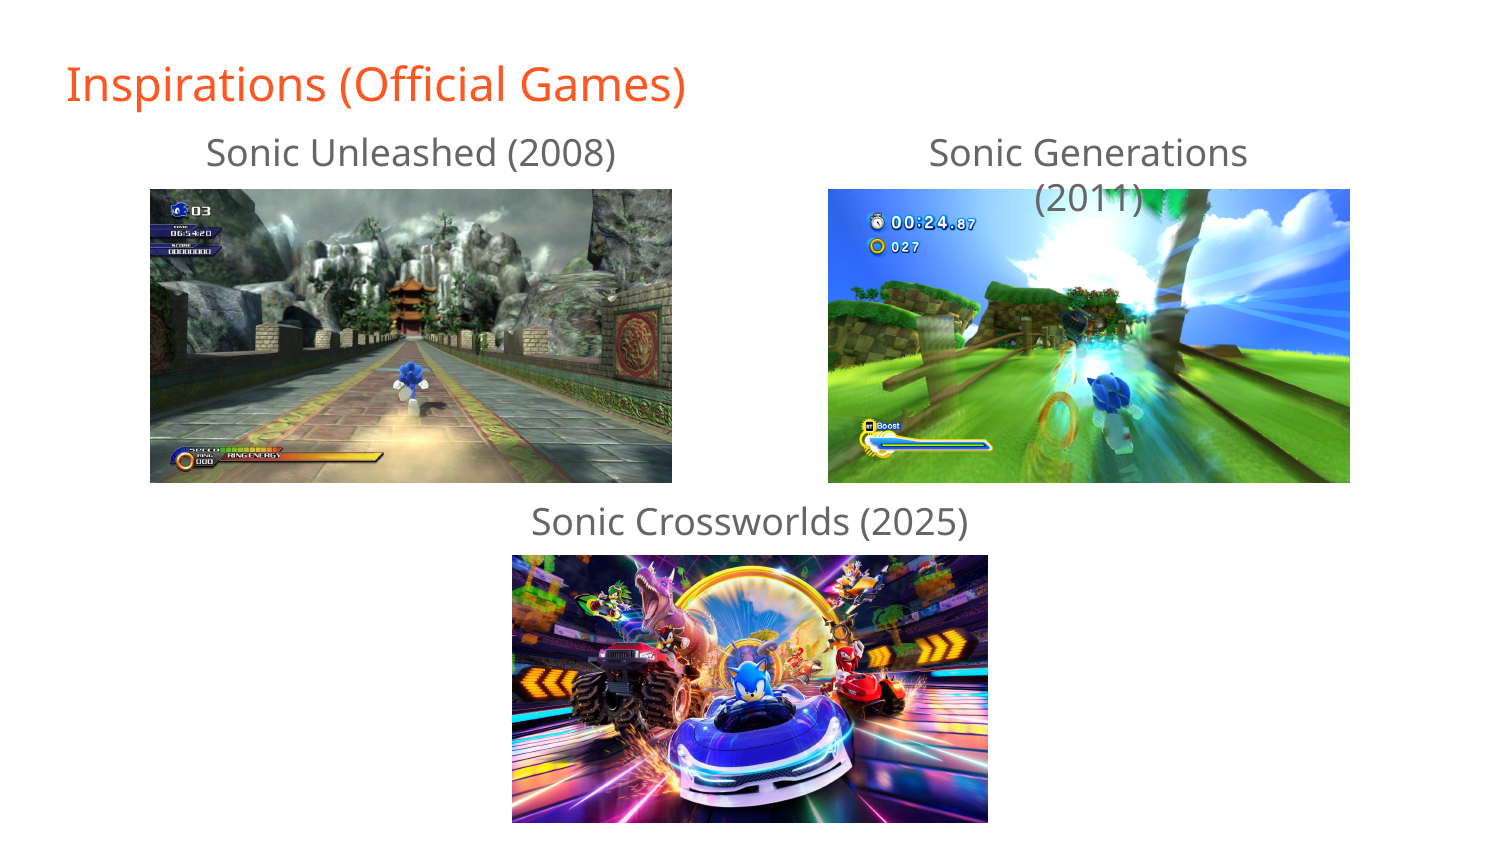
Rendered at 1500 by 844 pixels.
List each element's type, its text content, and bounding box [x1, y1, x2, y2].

title Inspirations (Official Games) [51, 36, 1449, 131]
picture [827, 189, 1350, 484]
picture [511, 554, 988, 823]
text_box Sonic Unleashed (2008) [190, 113, 632, 188]
text_box Sonic Crossworlds (2025) [506, 482, 994, 558]
text_box Sonic Generations (2011) [868, 113, 1310, 187]
picture [150, 189, 673, 483]
